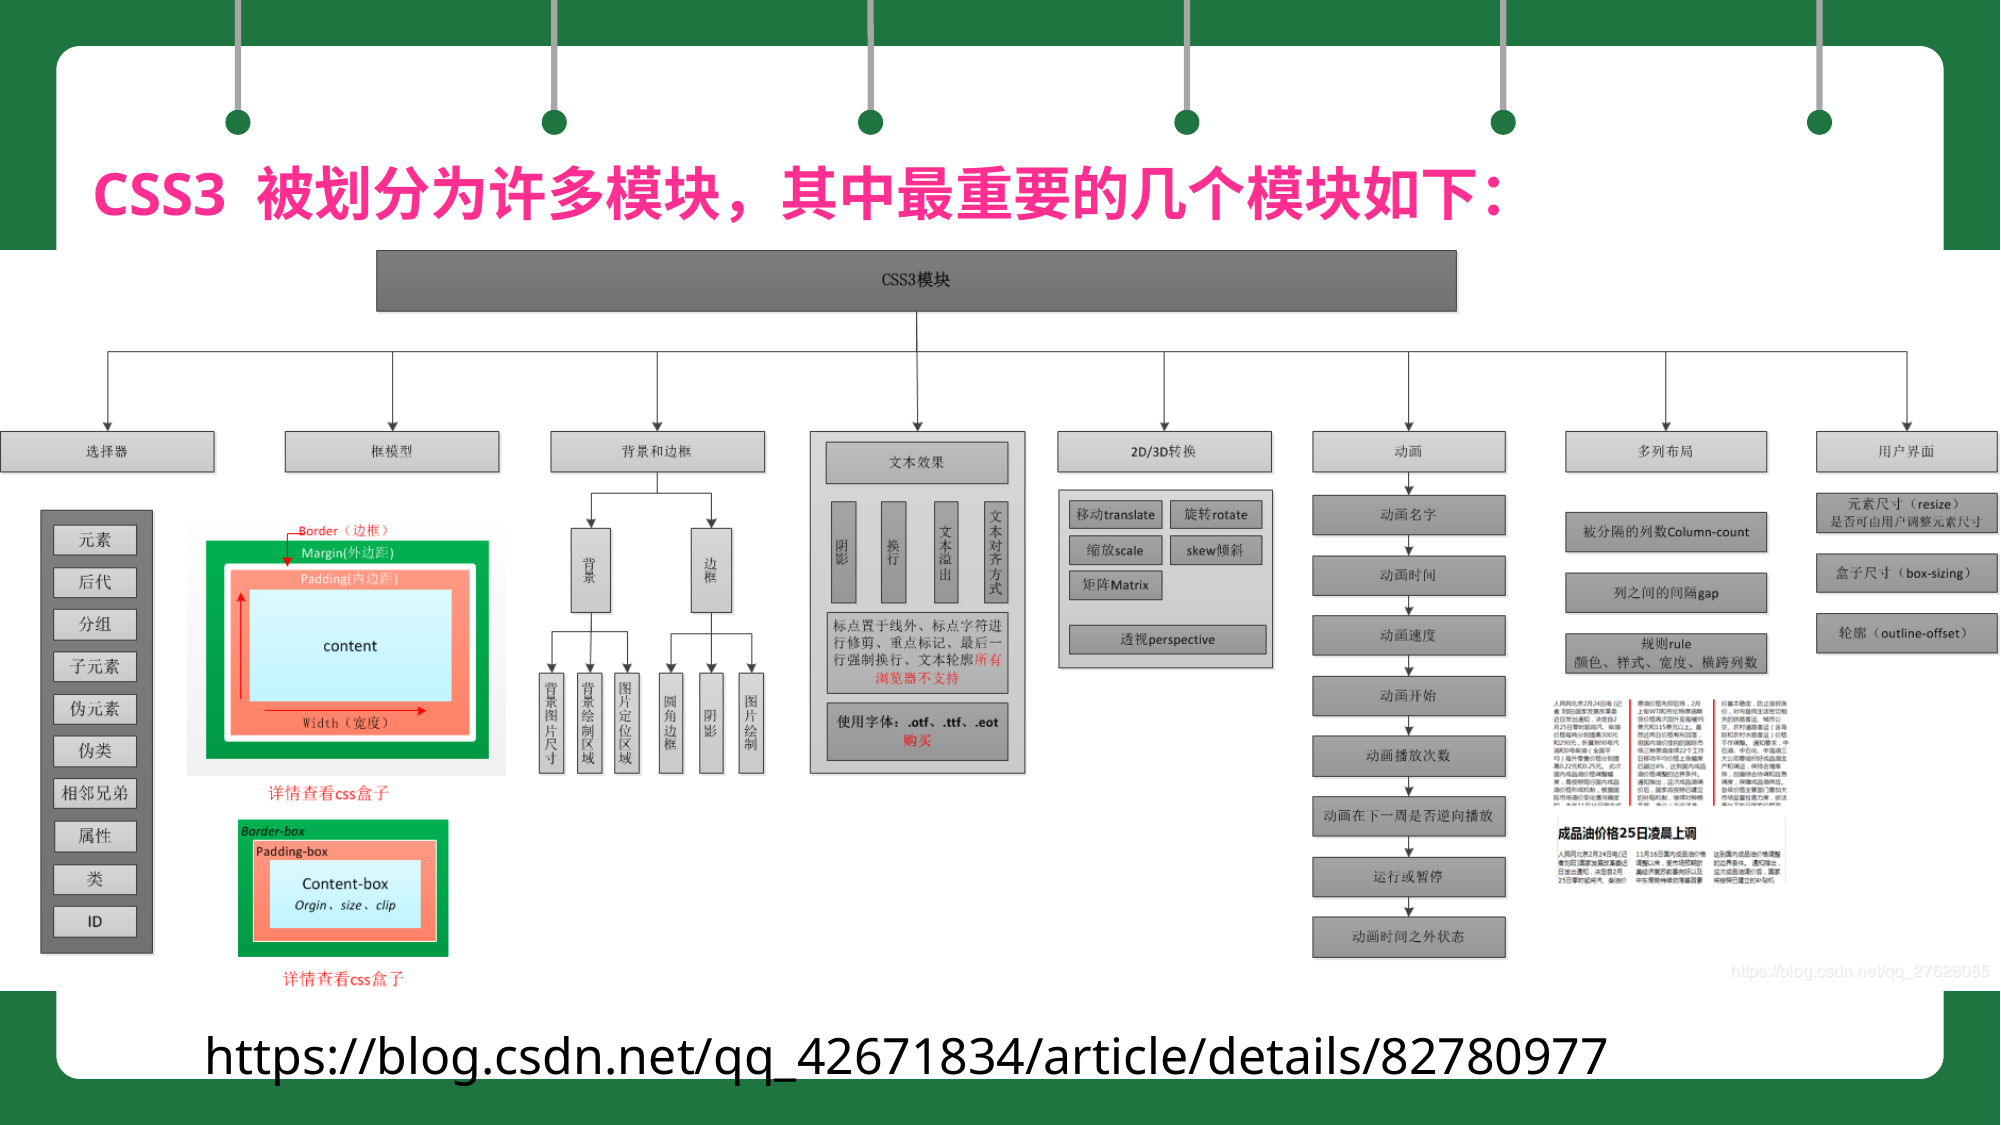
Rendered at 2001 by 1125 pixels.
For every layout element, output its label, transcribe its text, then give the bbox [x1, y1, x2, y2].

picture [0, 250, 2000, 991]
text_box https://blog.csdn.net/qq_42671834/article/details/82780977 [189, 1017, 1625, 1092]
text_box CSS3 被划分为许多模块，其中最重要的几个模块如下： [77, 115, 1553, 235]
